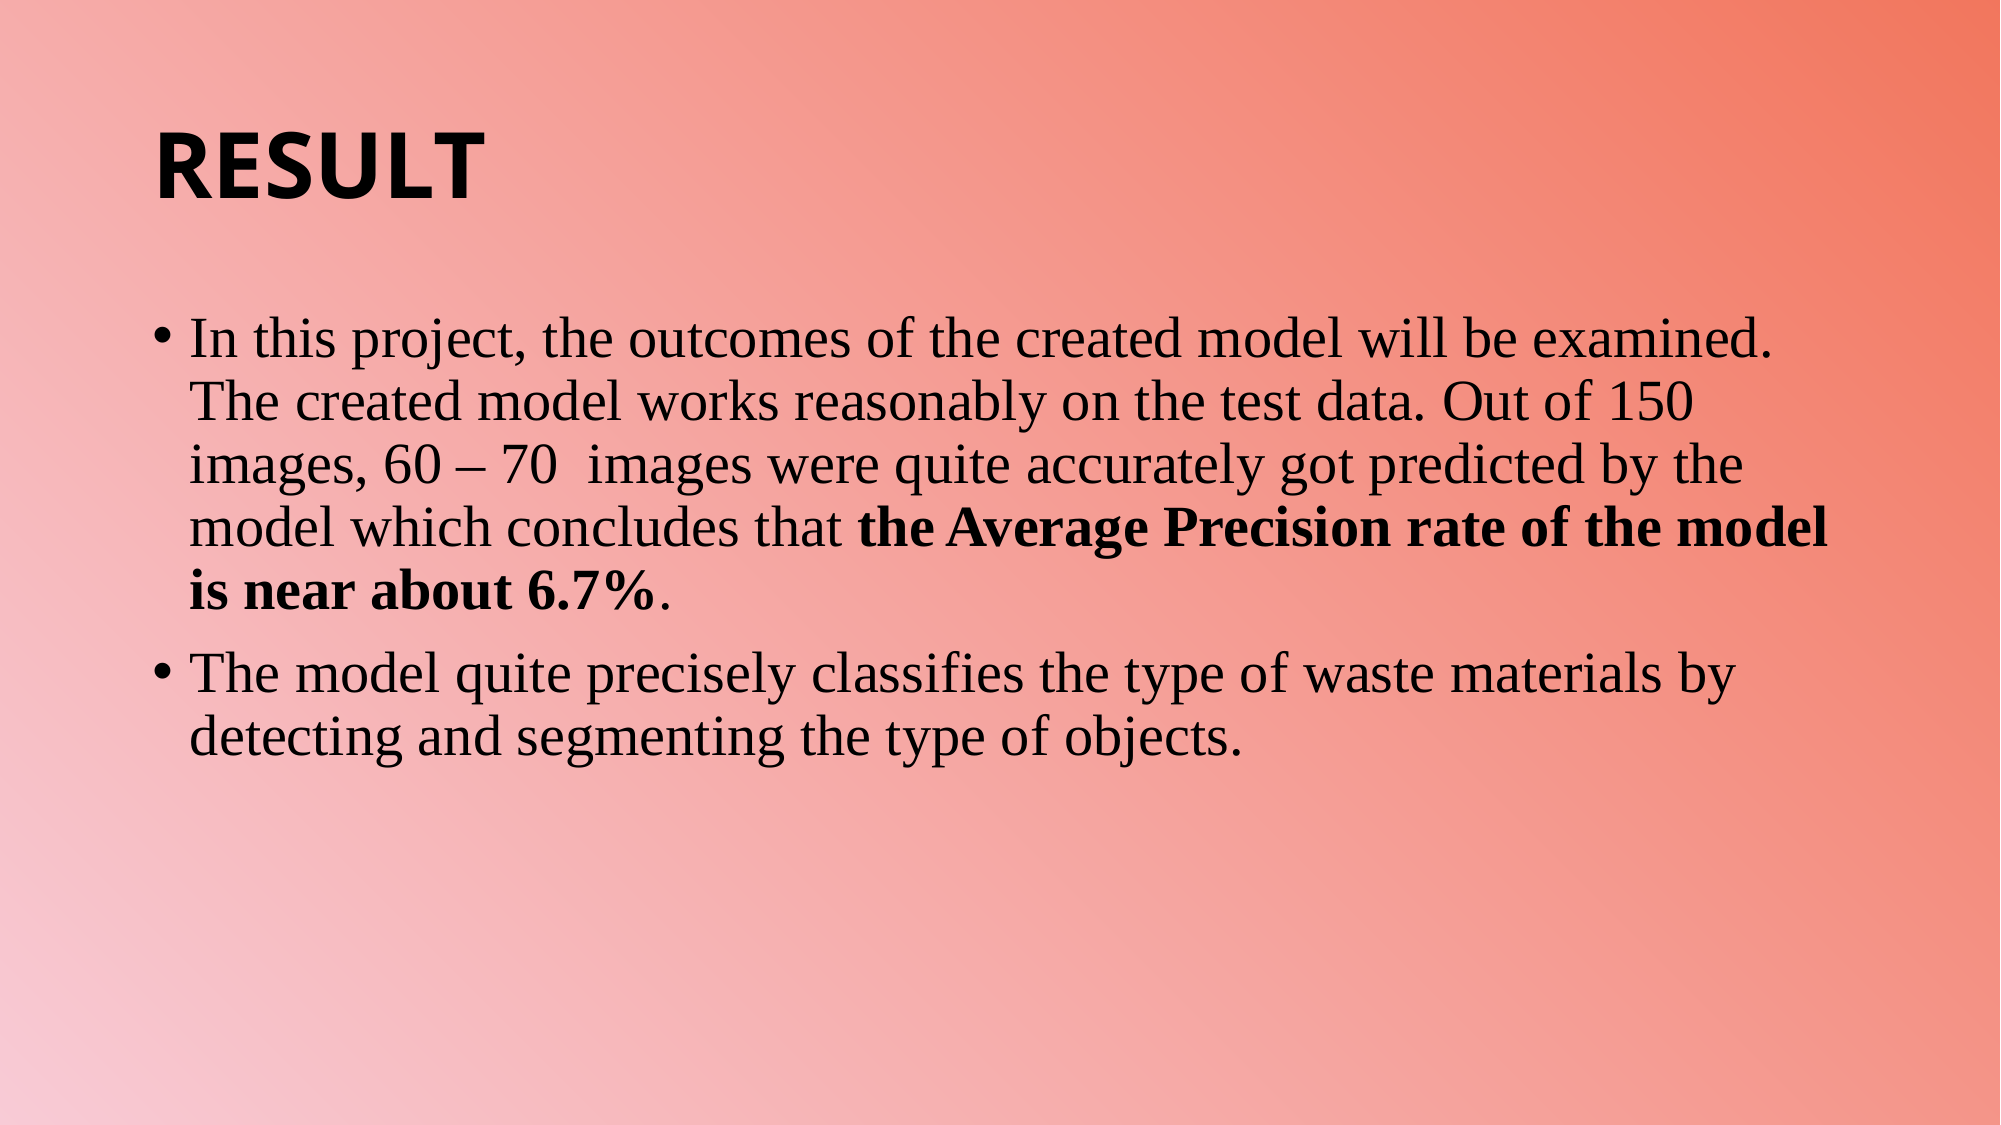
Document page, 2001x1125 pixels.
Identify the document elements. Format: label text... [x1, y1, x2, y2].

list In this project, the outcomes of the created model will be examined. The created model works reasonably on the test data. Out of 150 images, 60 – 70 images were quite accurately got predicted by the model which concludes that the Average Precision rate of the model is near about 6.7%. The model quite precisely classifies the type of waste materials by detecting and segmenting the type of objects. [137, 299, 1863, 1014]
title RESULT [137, 59, 1863, 278]
